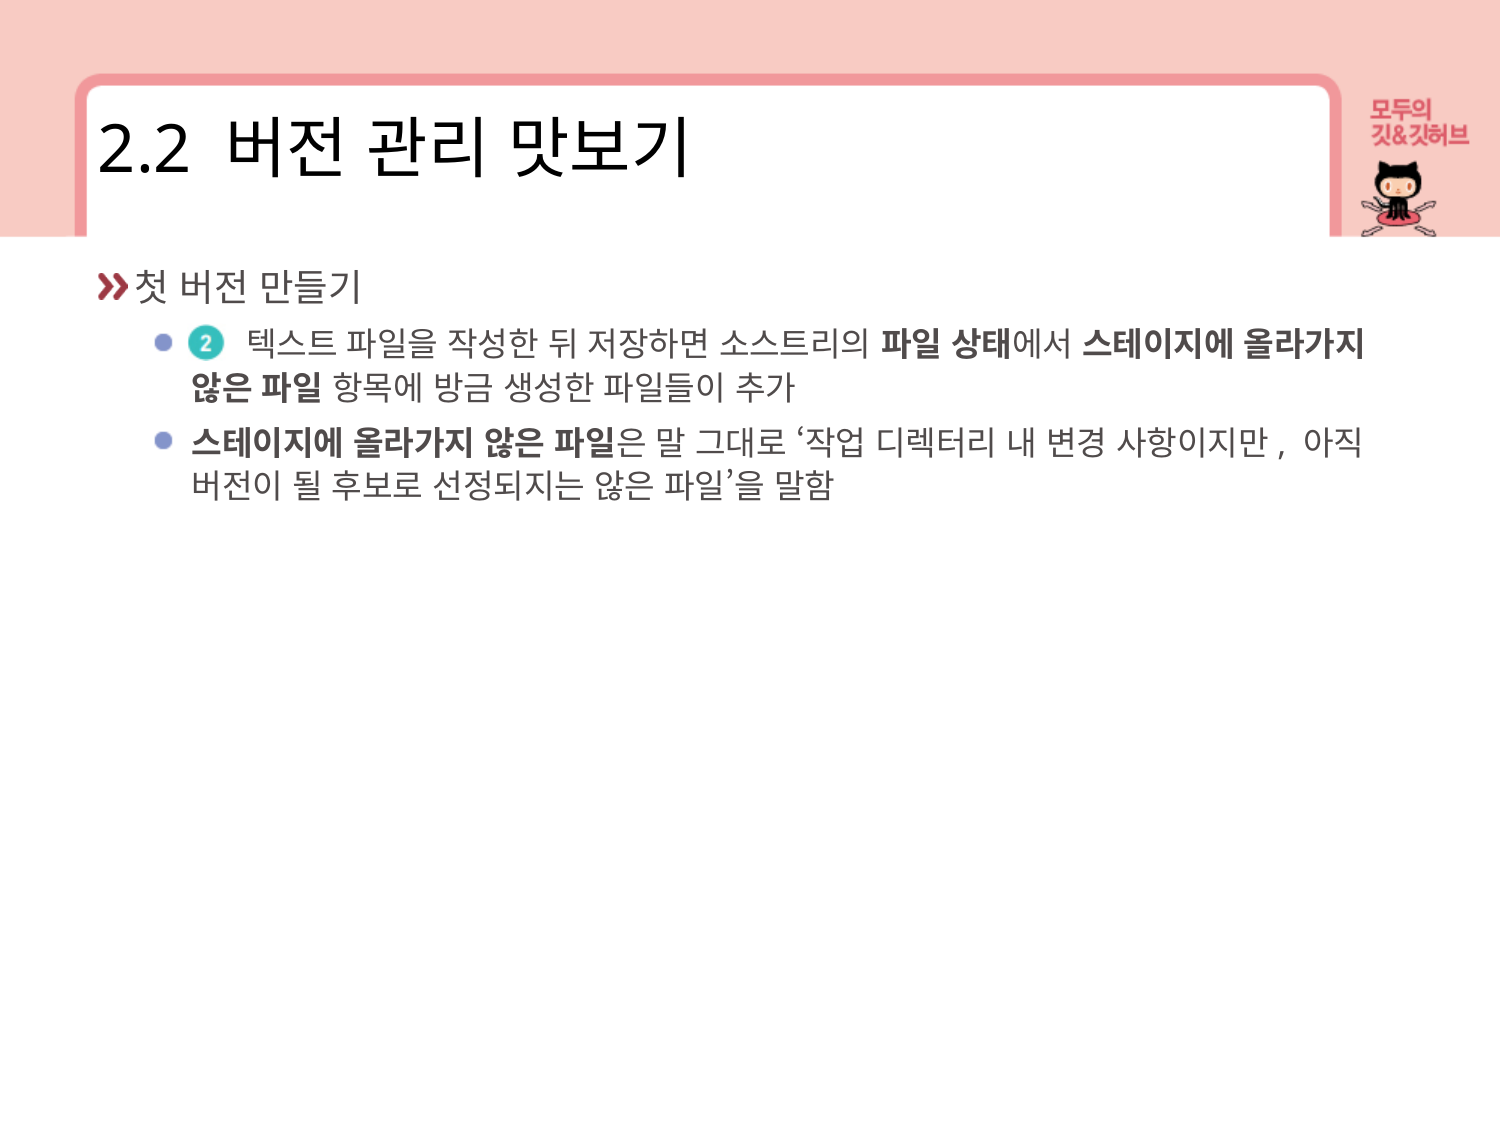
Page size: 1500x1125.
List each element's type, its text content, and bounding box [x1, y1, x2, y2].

text_box 첫 버전 만들기 텍스트 파일을 작성한 뒤 저장하면 소스트리의 파일 상태에서 스테이지에 올라가지 않은 파일 항목에 방금 생성한 파일들이 추가 스테이지에 올라가지 않은 파일은 말 그대로 ‘작업 디렉터리 내 변경 사항이지만, 아직 버전이 될 후보로 선정되지는 않은 파일’을 말함 [82, 252, 1413, 1067]
picture [0, 0, 1500, 1125]
text_box 2.2 버전 관리 맛보기 [82, 61, 1413, 193]
